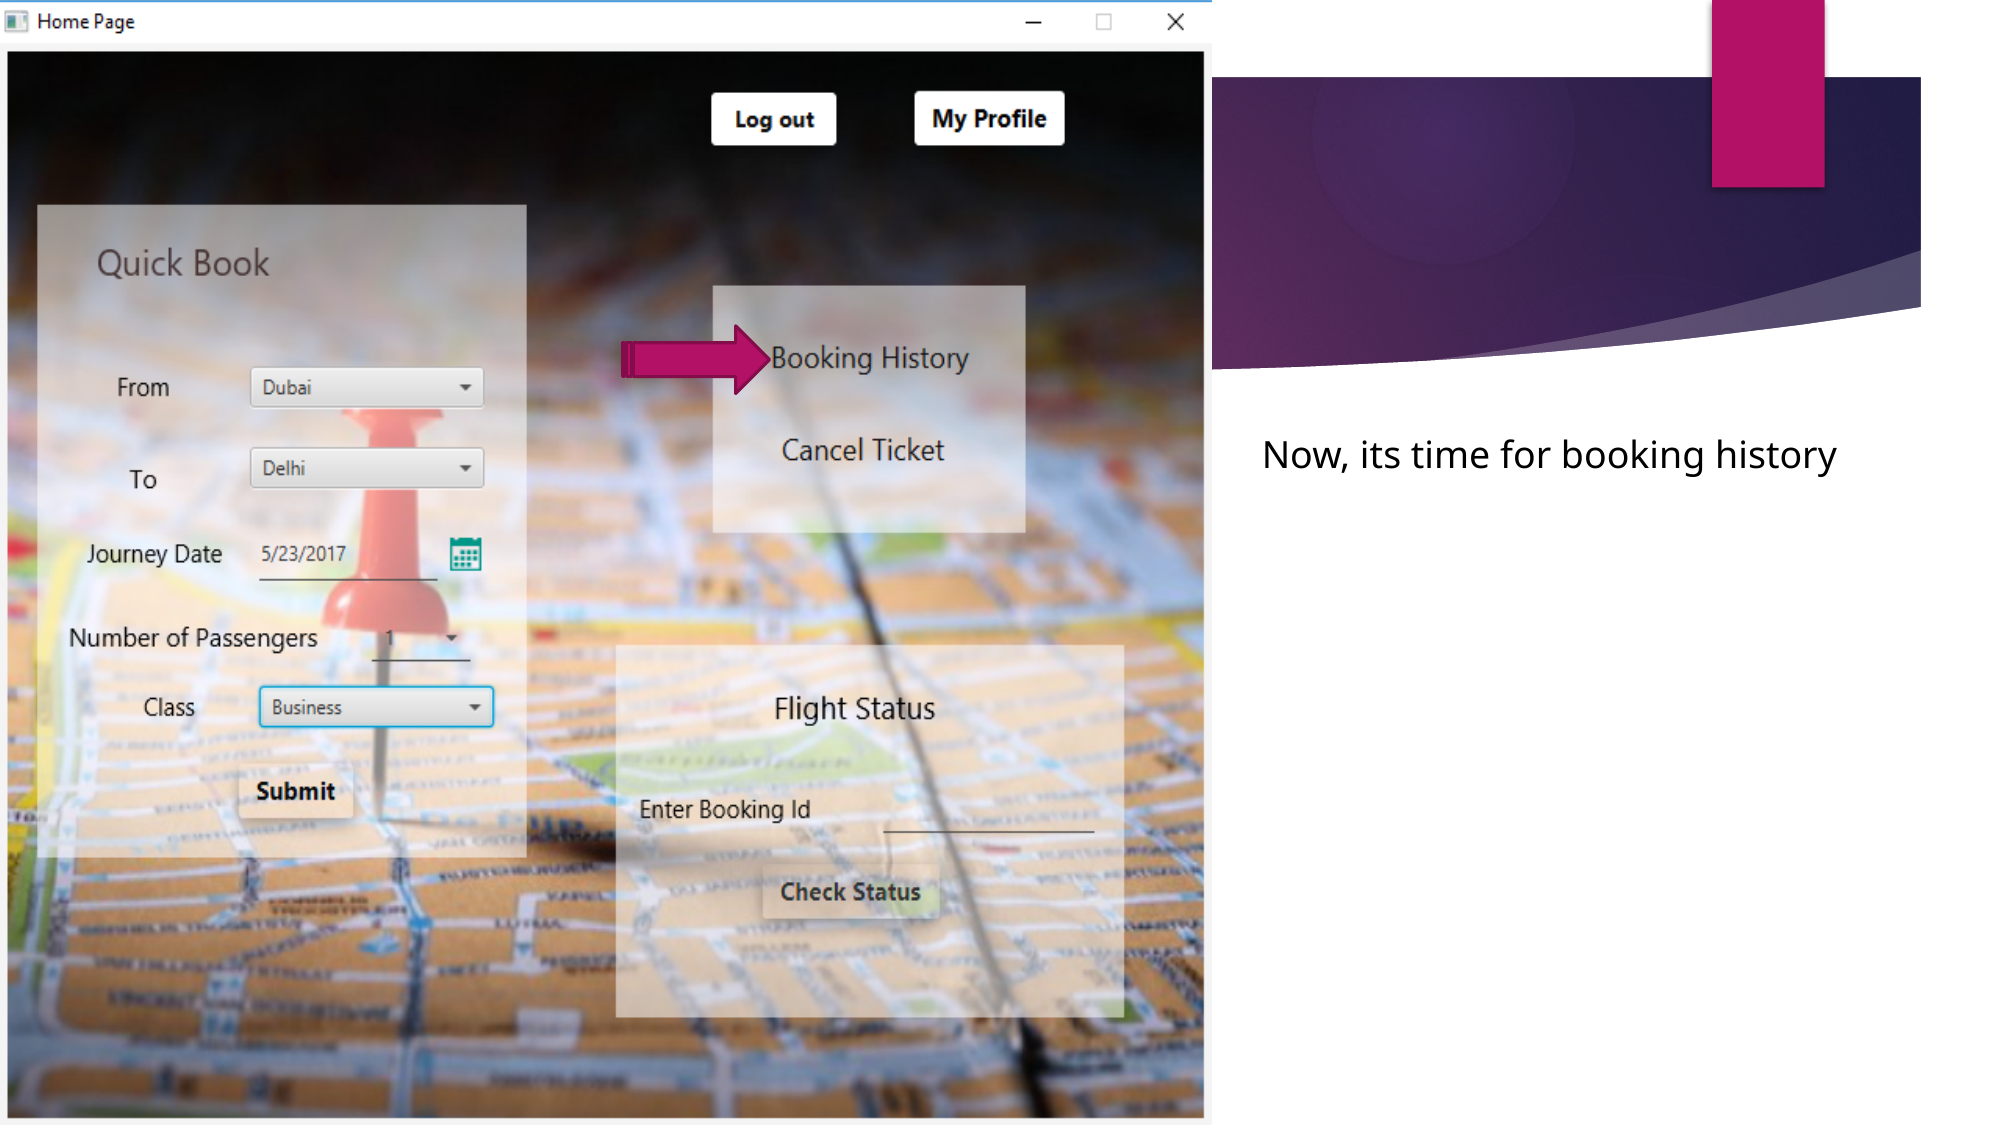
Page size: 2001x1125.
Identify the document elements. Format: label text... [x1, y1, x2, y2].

picture [0, 0, 1212, 1125]
text_box Now, its time for booking history [1247, 424, 1970, 484]
